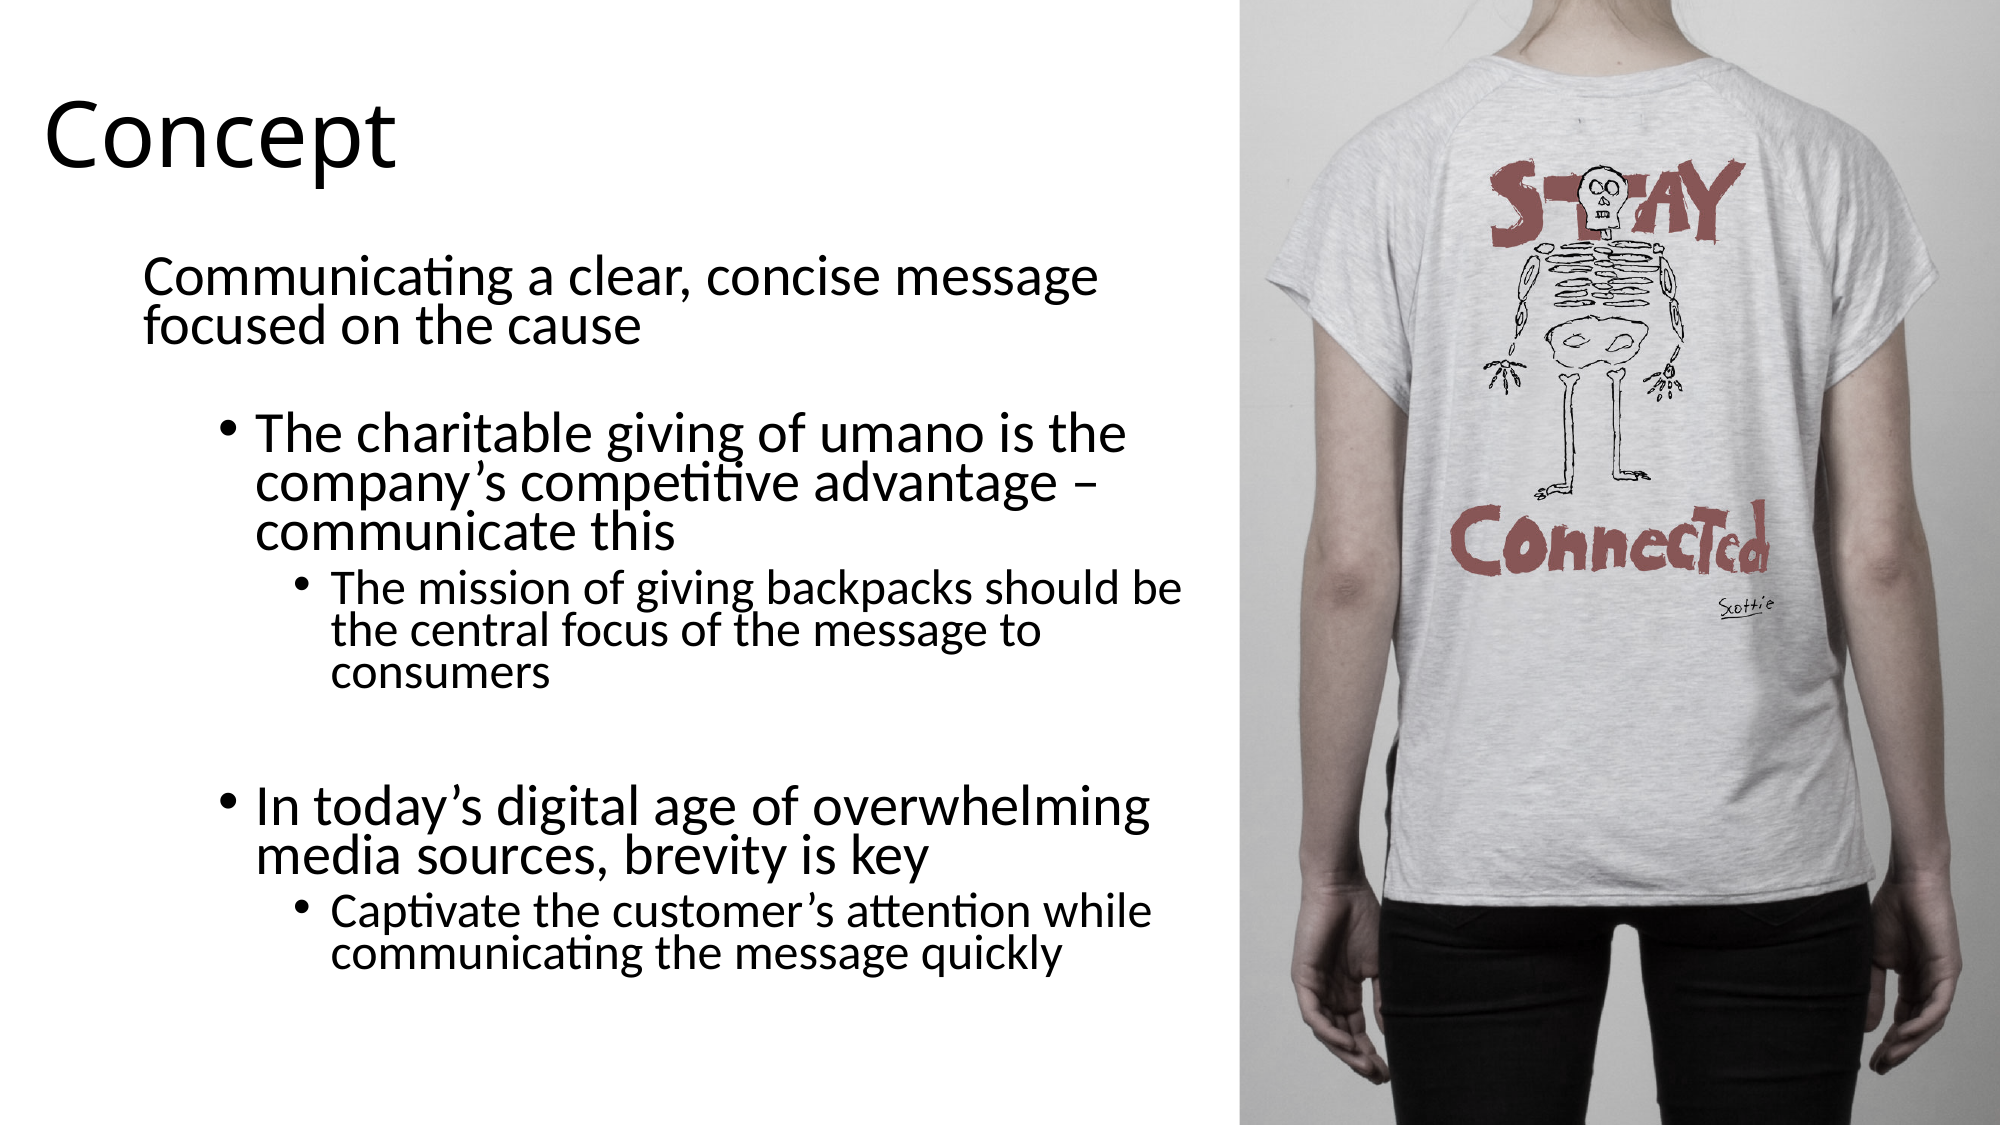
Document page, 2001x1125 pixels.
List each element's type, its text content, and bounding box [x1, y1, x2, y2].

picture [1239, 0, 2000, 1125]
title Concept [27, 0, 1108, 275]
list Communicating a clear, concise message focused on the cause The charitable giving of umano is the company’s competitive advantage – communicate this The mission of giving backpacks should be the central focus of the message to consumers In today’s digital age of overwhelming media sources, brevity is key Captivate the customer’s attention while communicating the message quickly [53, 249, 1214, 1040]
